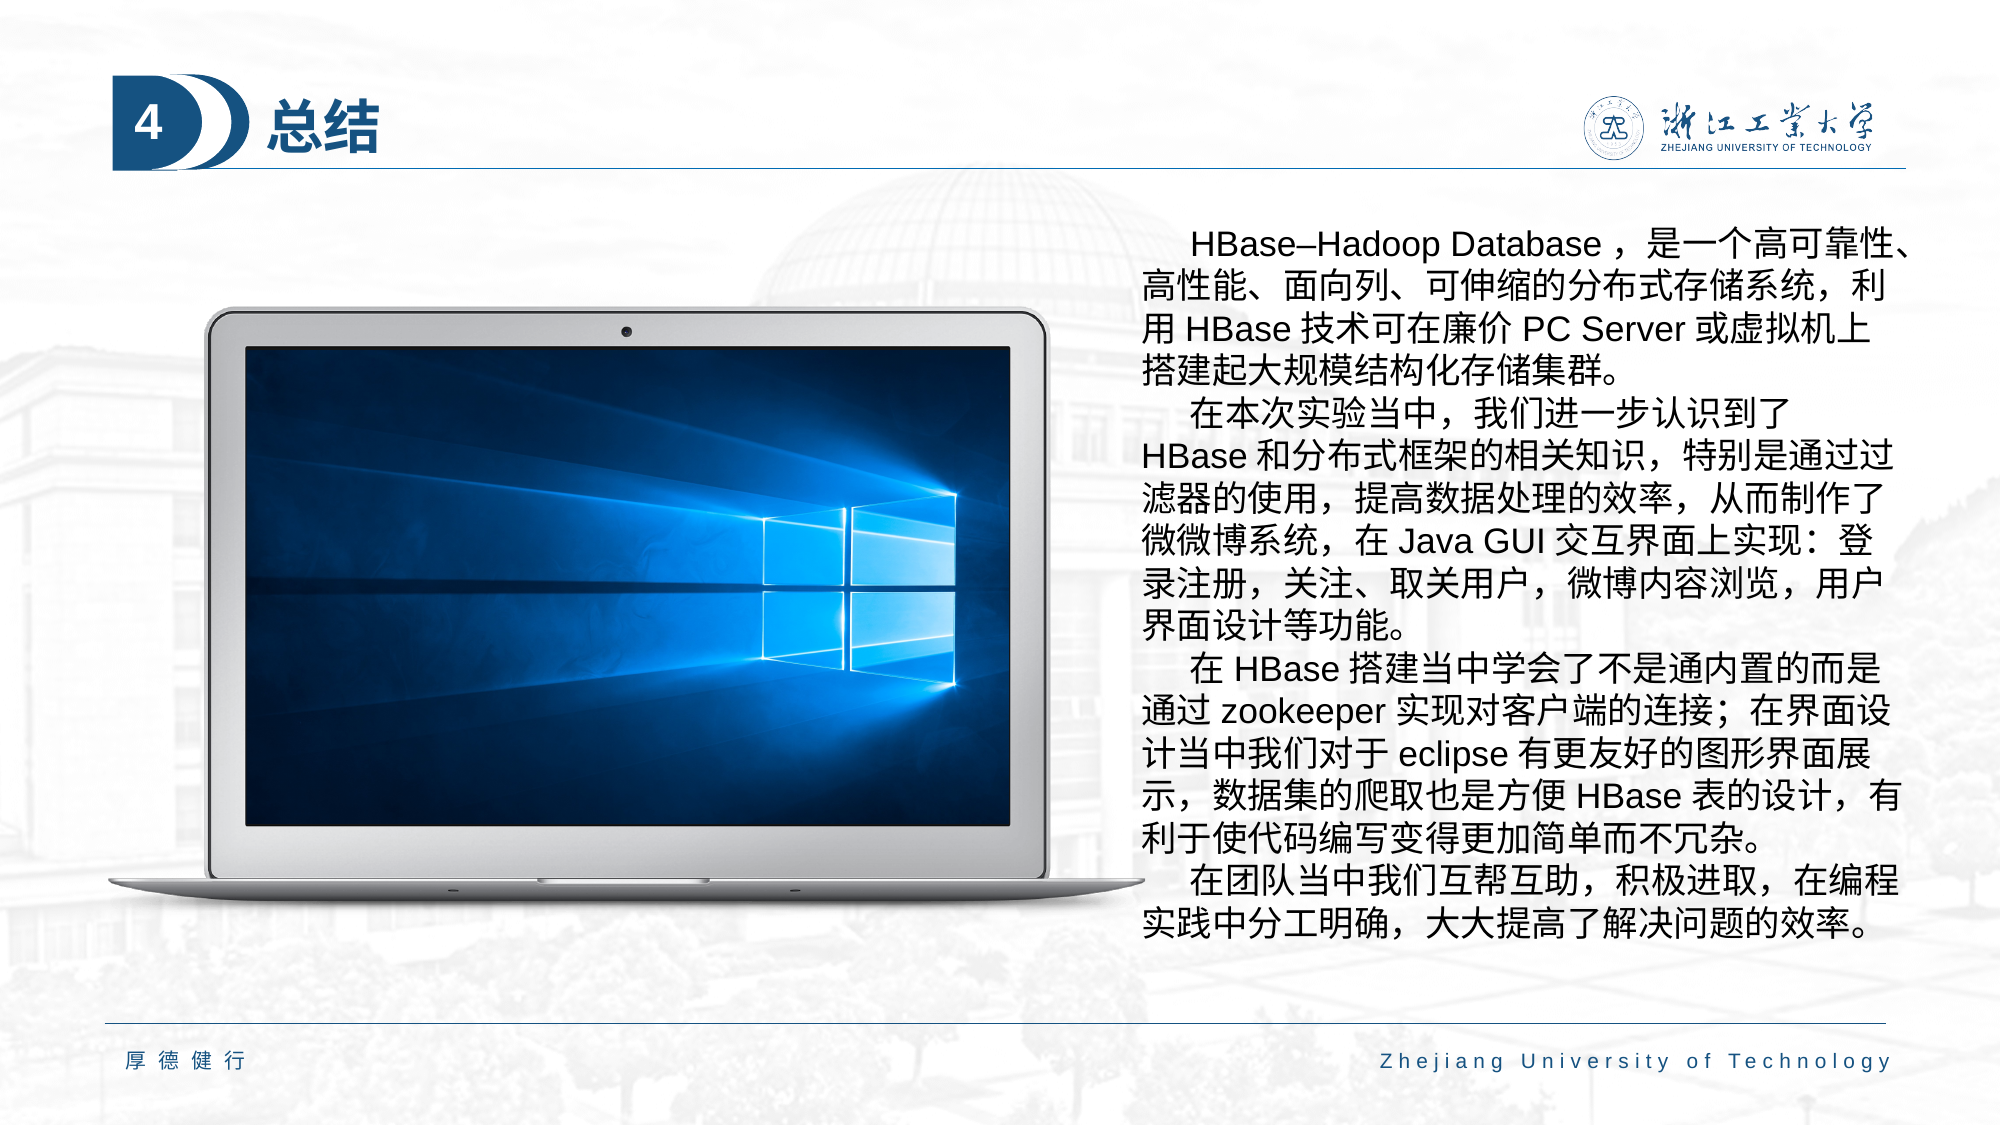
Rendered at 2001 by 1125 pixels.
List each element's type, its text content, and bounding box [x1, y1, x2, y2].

picture [1568, 169, 1886, 174]
footer 厚德健行 [109, 1042, 556, 1078]
picture [71, 271, 1126, 940]
list 4 [109, 88, 187, 159]
text_box HBase–Hadoop Database，是一个高可靠性、高性能、面向列、可伸缩的分布式存储系统，利用HBase技术可在廉价PC Server或虚拟机上搭建起大规模结构化存储集群。 在本次实验当中，我们进一步认识到了HBase和分布式框架的相关知识，特别是通过过滤器的使用，提高数据处理的效率，从而制作了微微博系统，在Java GUI交互界面上实现：登录注册，关注、取关用户，微博内容浏览，用户界面设计等功能。 在HBase搭建当中学会了不是通内置的而是通过zookeeper实现对客户端的连接；在界面设计当中我们对于eclipse有更友好的图形界面展示，数据集的爬取也是方便HBase表的设计，有利于使代码编写变得更加简单而不冗杂。 在团队当中我们互帮互助，积极进取，在编程实践中分工明确，大大提高了解决问题的效率。 [1126, 213, 1920, 951]
title 总结 [250, 73, 1890, 169]
slide_number Zhejiang University of Technology [1275, 1042, 1890, 1078]
